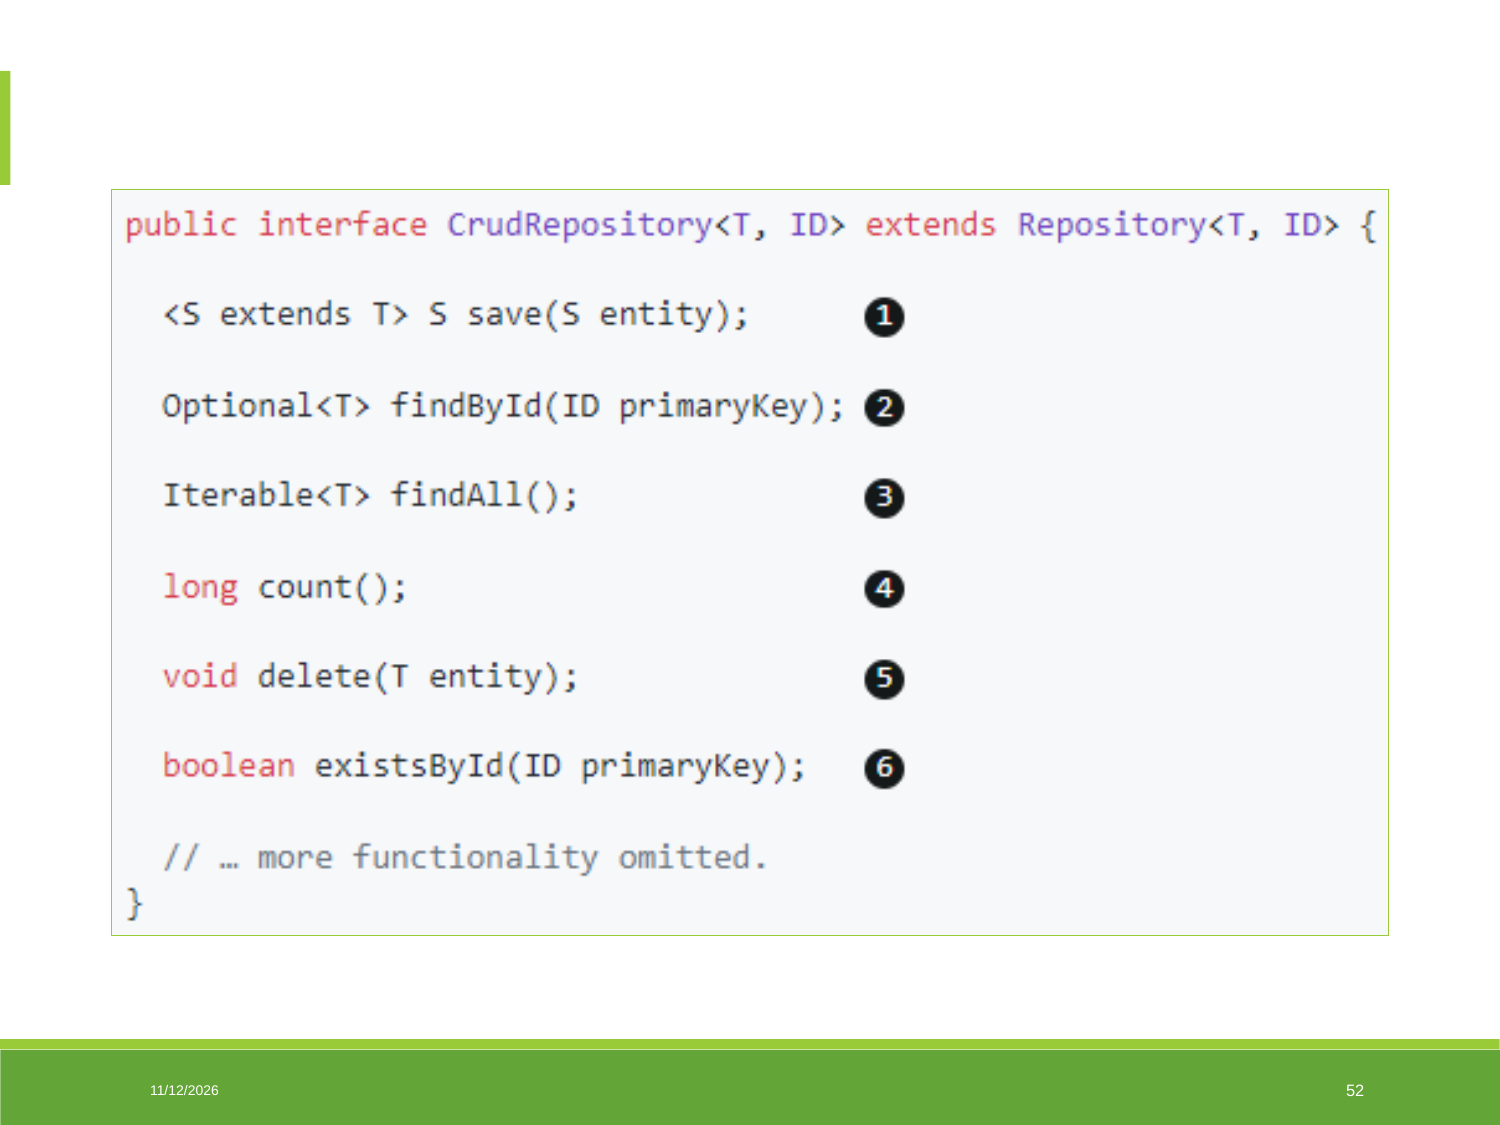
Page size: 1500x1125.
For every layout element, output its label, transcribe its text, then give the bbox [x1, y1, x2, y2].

slide_number 52 [1218, 1059, 1380, 1120]
picture [110, 188, 1390, 937]
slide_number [135, 1059, 440, 1120]
